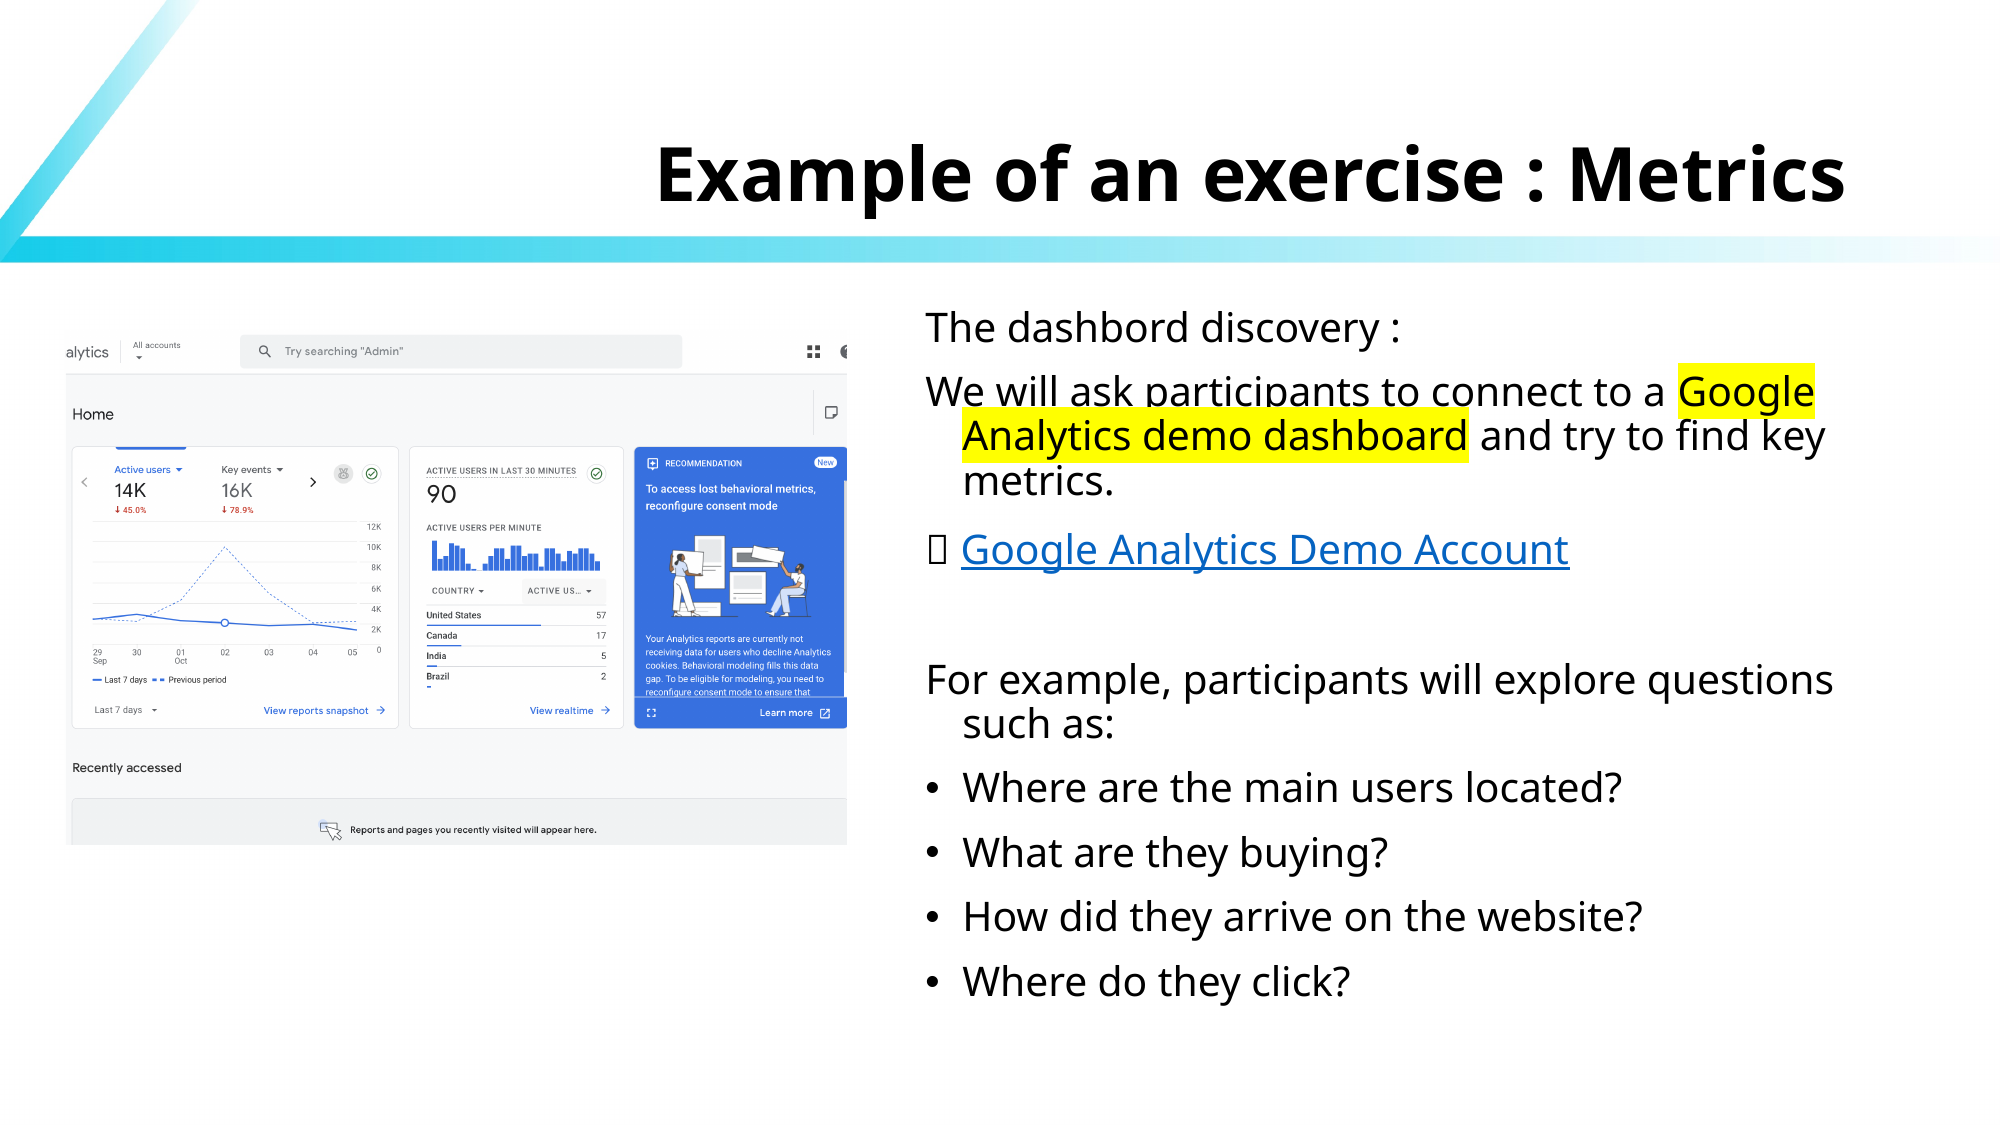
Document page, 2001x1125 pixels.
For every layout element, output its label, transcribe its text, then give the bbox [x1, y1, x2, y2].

picture [0, 0, 2000, 1125]
title Example of an exercise : Metrics [137, 59, 1863, 278]
list The dashbord discovery : We will ask participants to connect to a Google Analytics demo dashboard and try to find key metrics. 🔗 Google Analytics Demo Account For example, participants will explore questions such as: Where are the main users located? What are they buying? How did they arrive on the website? Where do they click? [910, 299, 1863, 1014]
